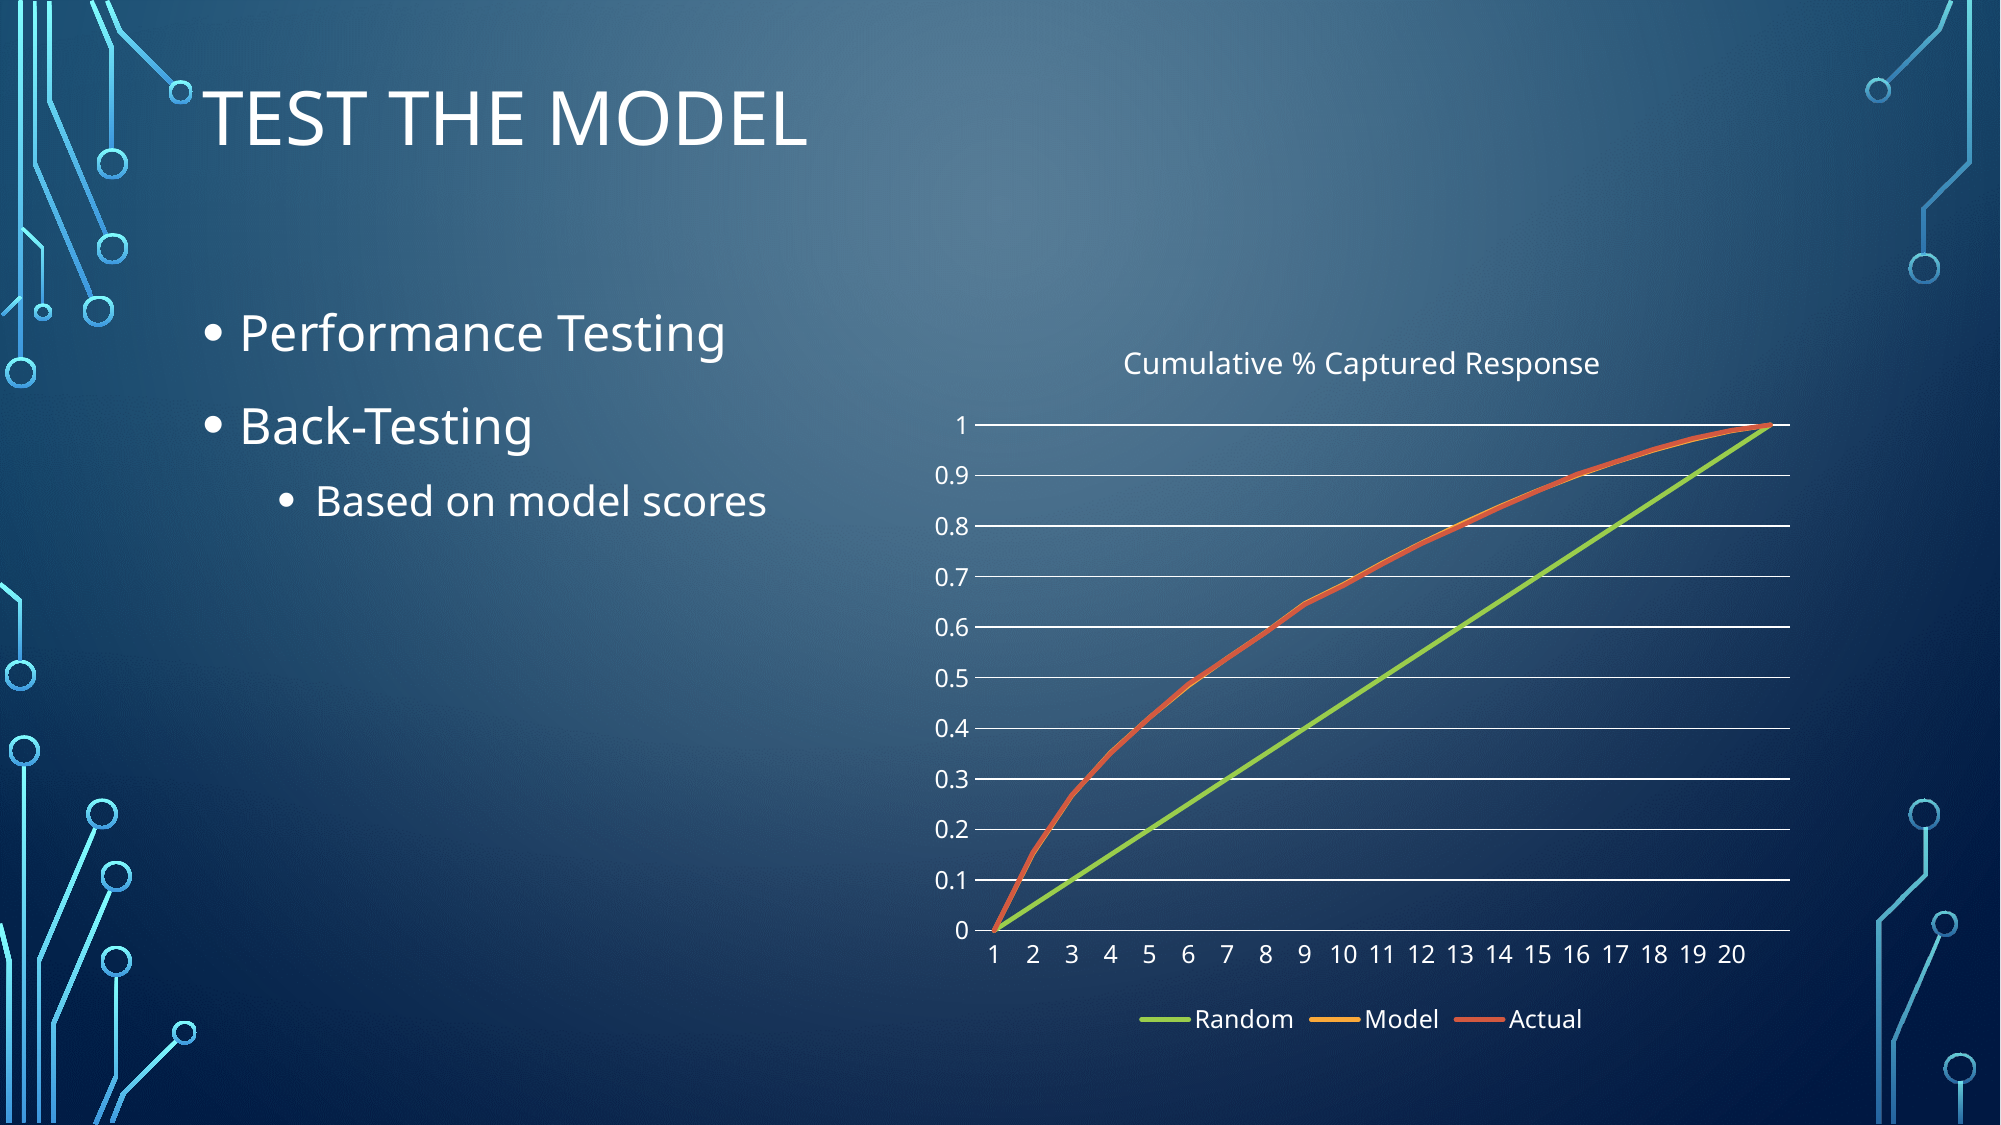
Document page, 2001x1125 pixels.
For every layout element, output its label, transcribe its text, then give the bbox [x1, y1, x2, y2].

title Test the Model [187, 0, 1813, 243]
chart [916, 311, 1808, 1043]
list Performance Testing Back-Testing Based on model scores [187, 281, 1813, 1014]
